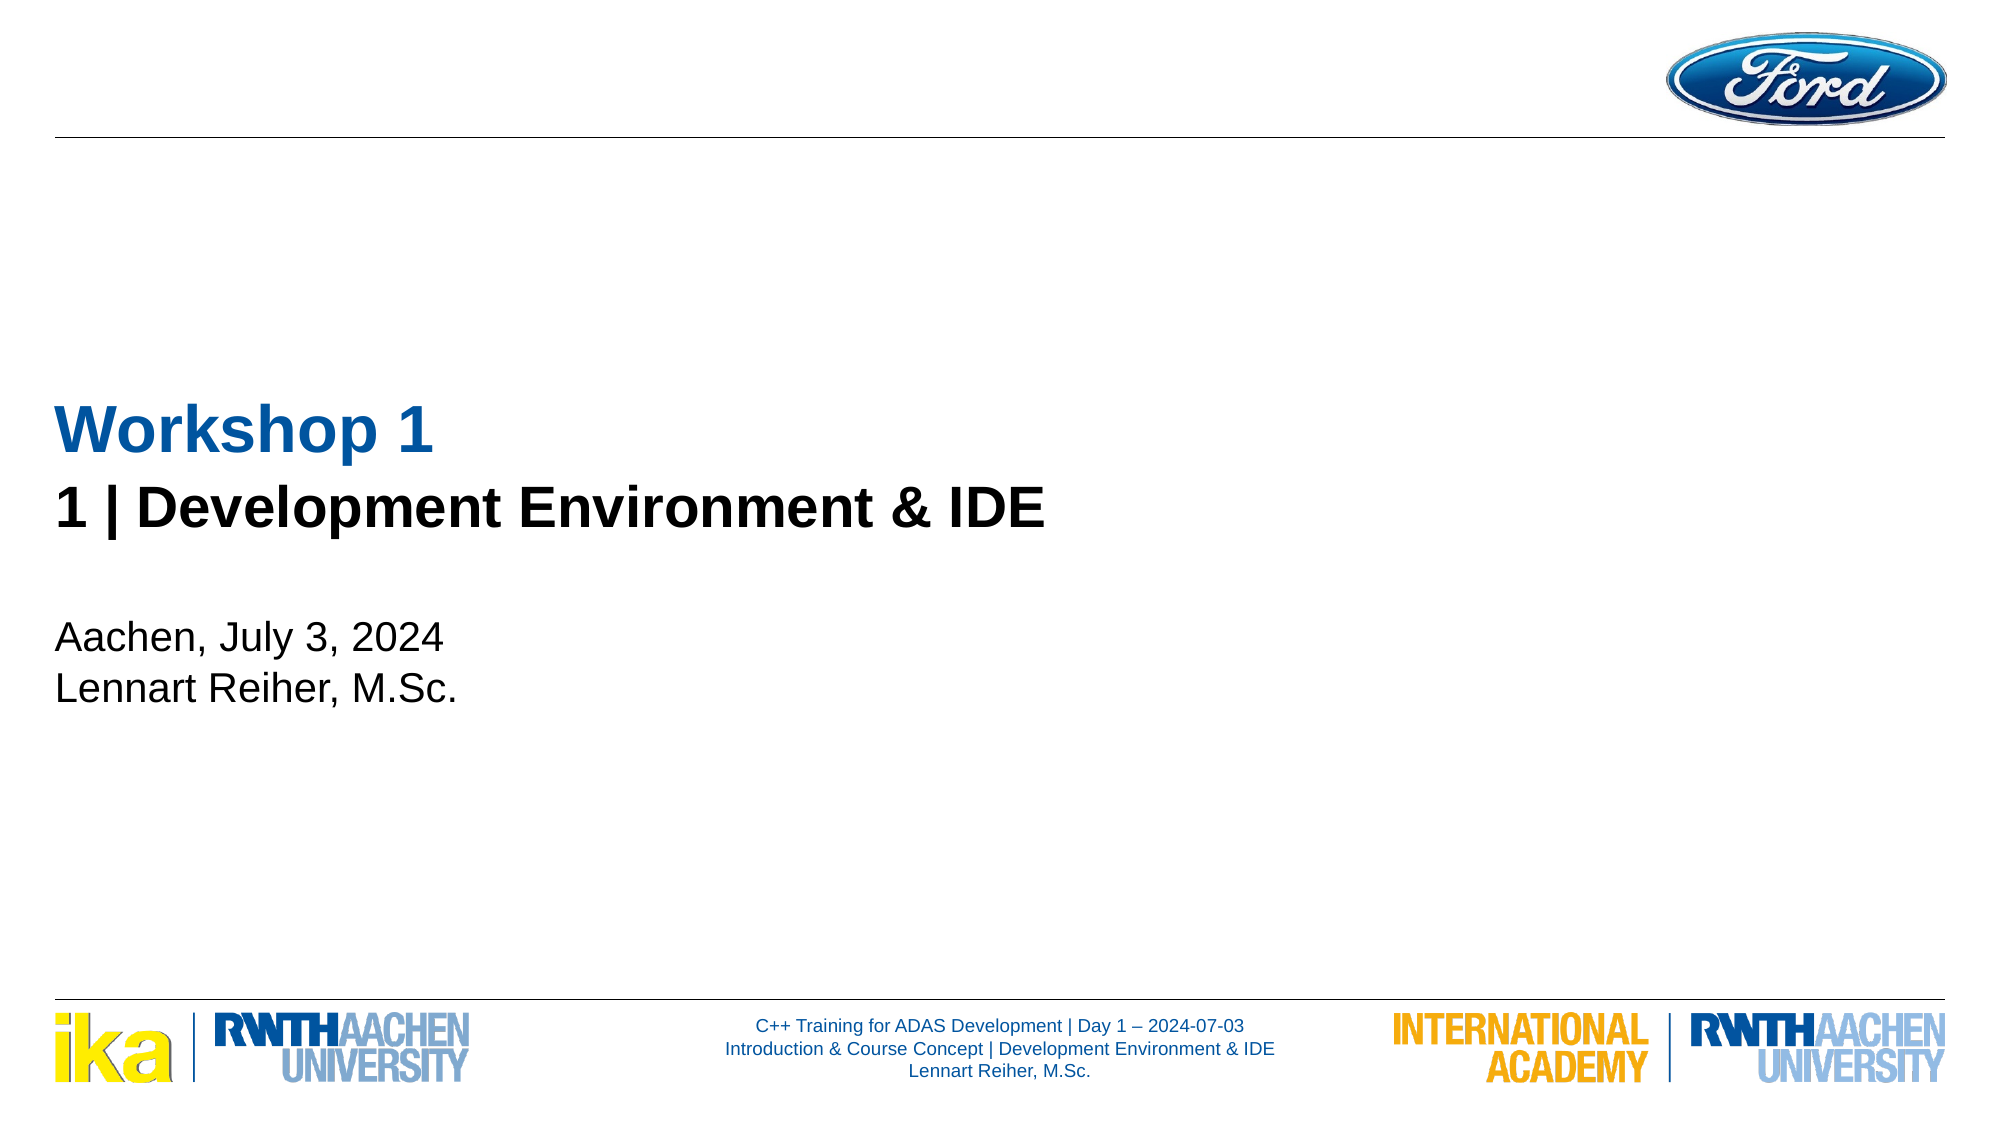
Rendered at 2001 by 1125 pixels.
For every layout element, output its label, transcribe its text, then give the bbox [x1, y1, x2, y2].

picture [1394, 1012, 1945, 1083]
picture [55, 1012, 469, 1083]
list Aachen, July 3, 2024 [54, 609, 1945, 657]
list Lennart Reiher, M.Sc. [54, 661, 1946, 709]
picture [1666, 32, 1947, 126]
list 1 | Development Environment & IDE [55, 469, 1946, 539]
list Workshop 1 [54, 385, 1945, 468]
